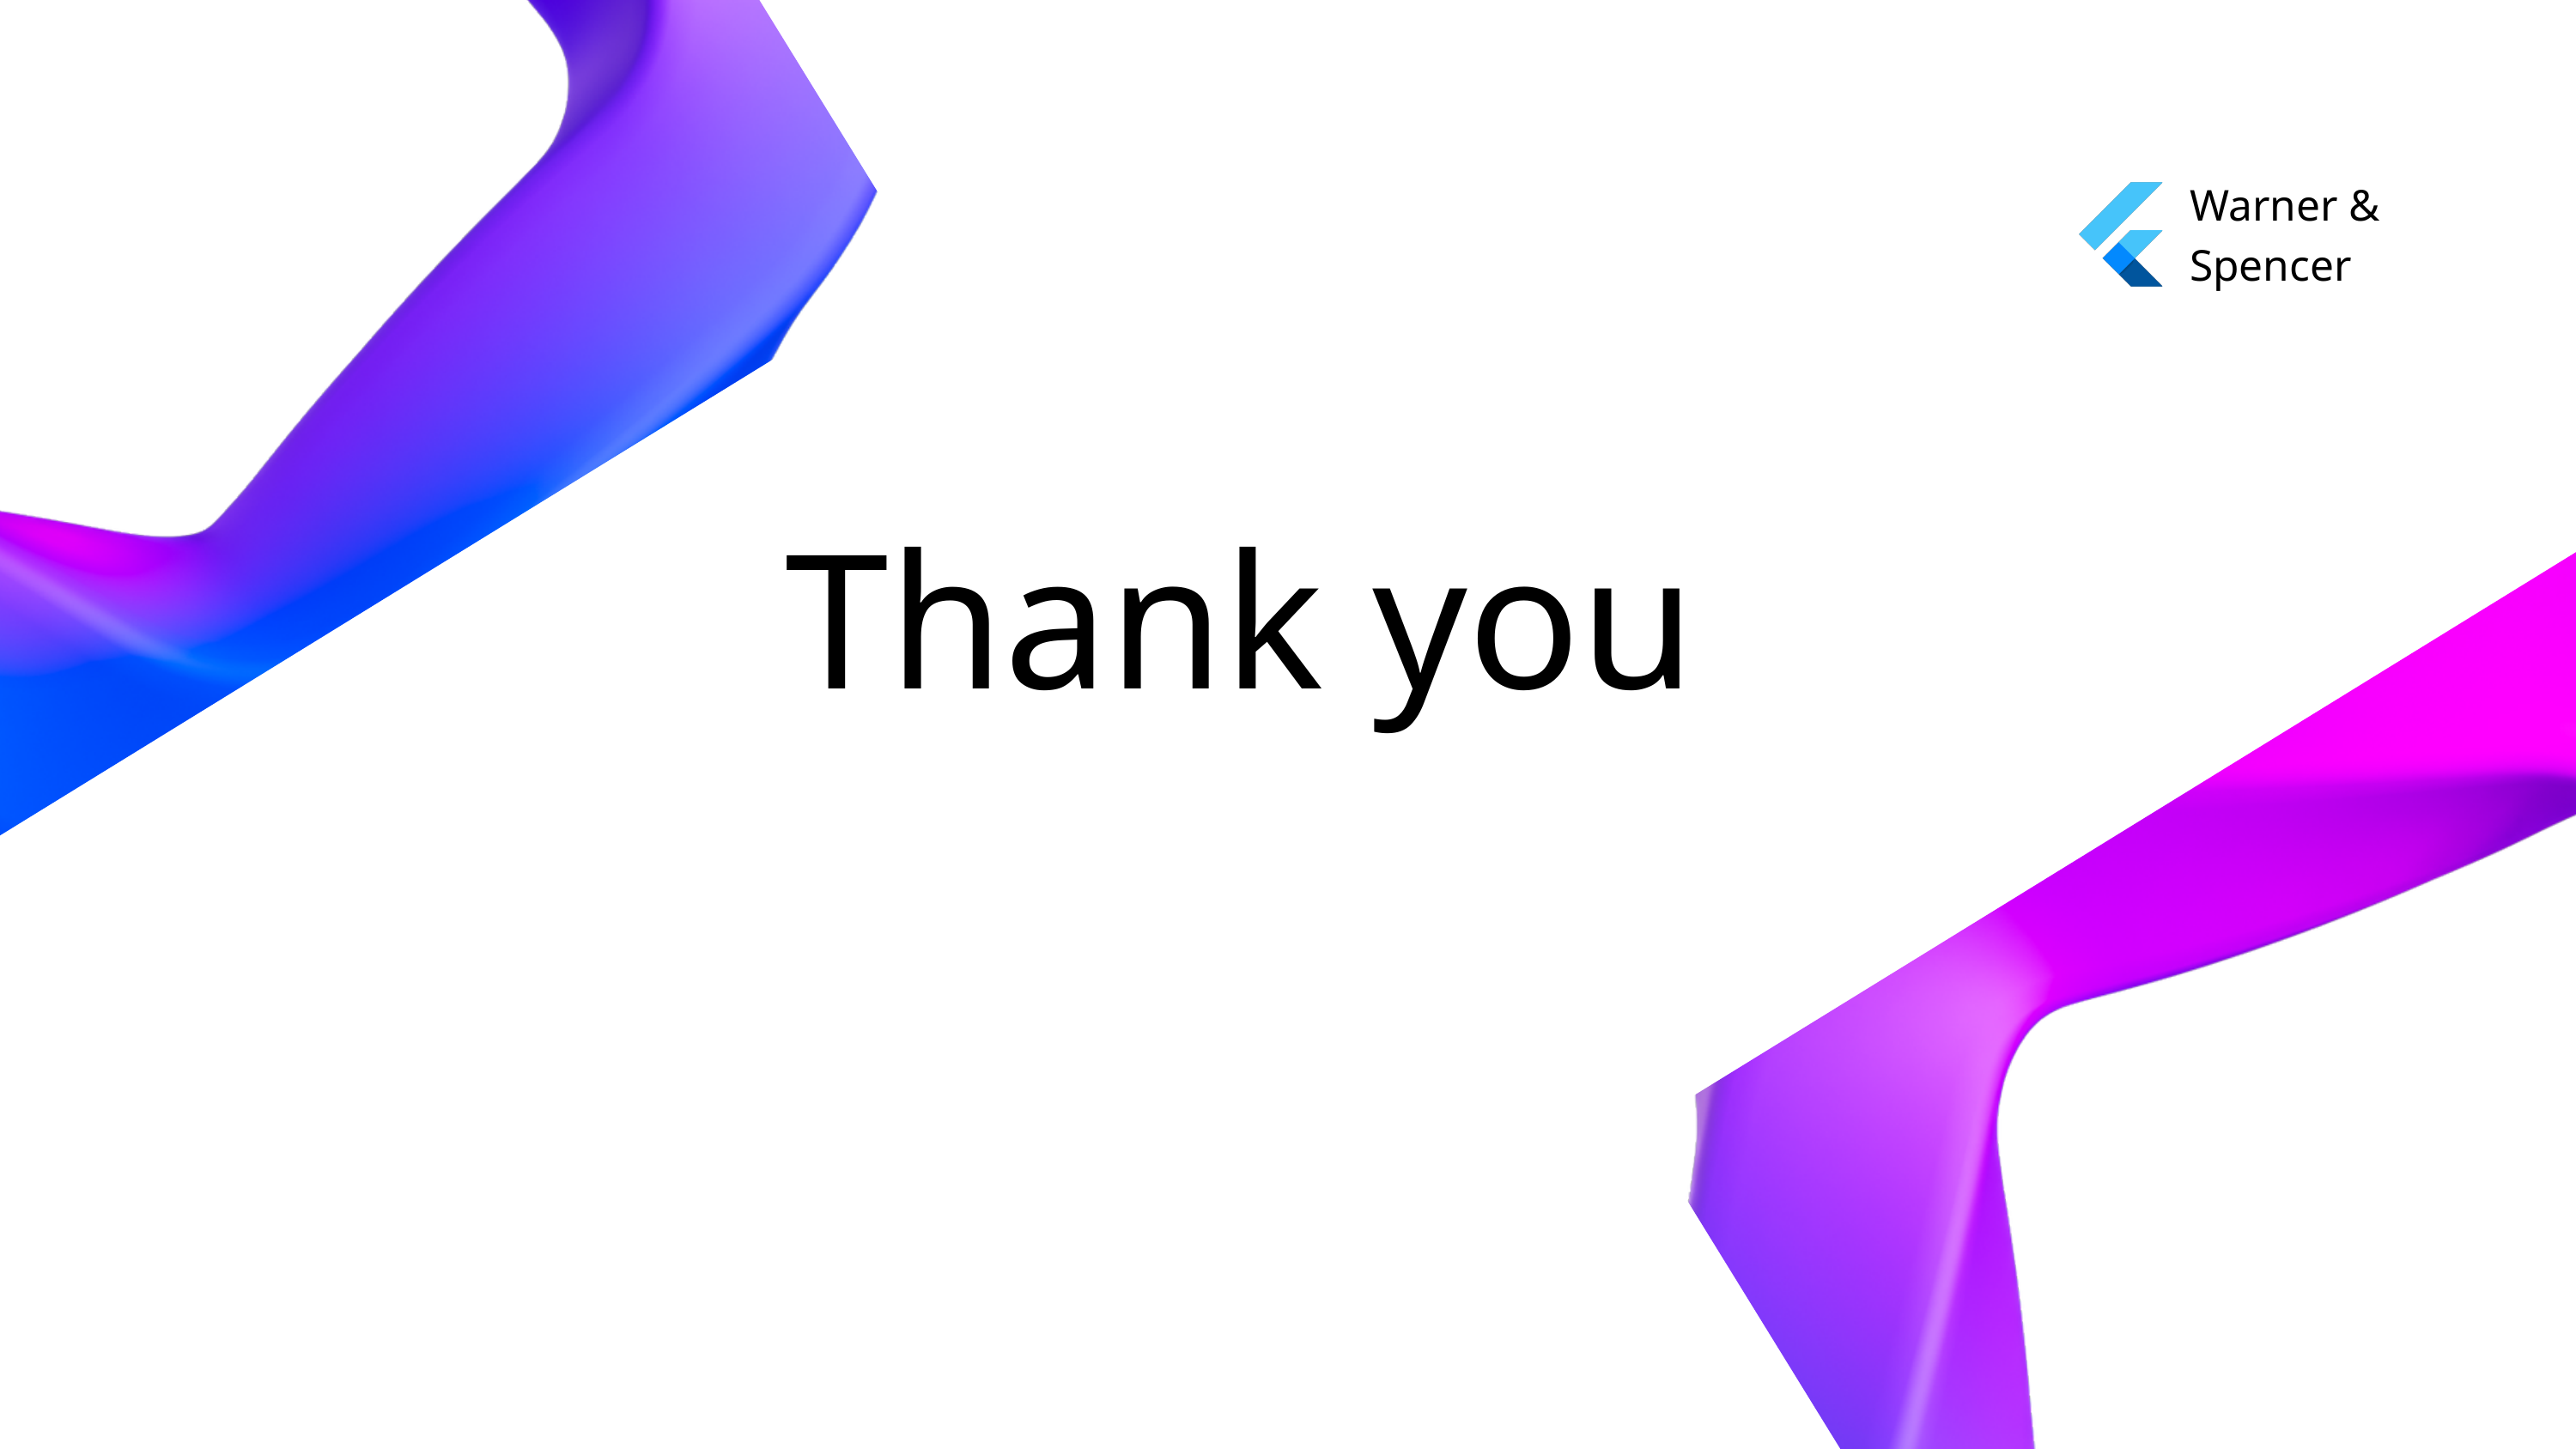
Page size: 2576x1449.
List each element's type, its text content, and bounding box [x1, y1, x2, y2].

text_box [1642, 552, 2576, 1449]
text_box [2079, 182, 2163, 287]
text_box Thank you [785, 501, 1978, 726]
text_box [0, 0, 924, 836]
text_box Warner & Spencer [2190, 170, 2432, 290]
